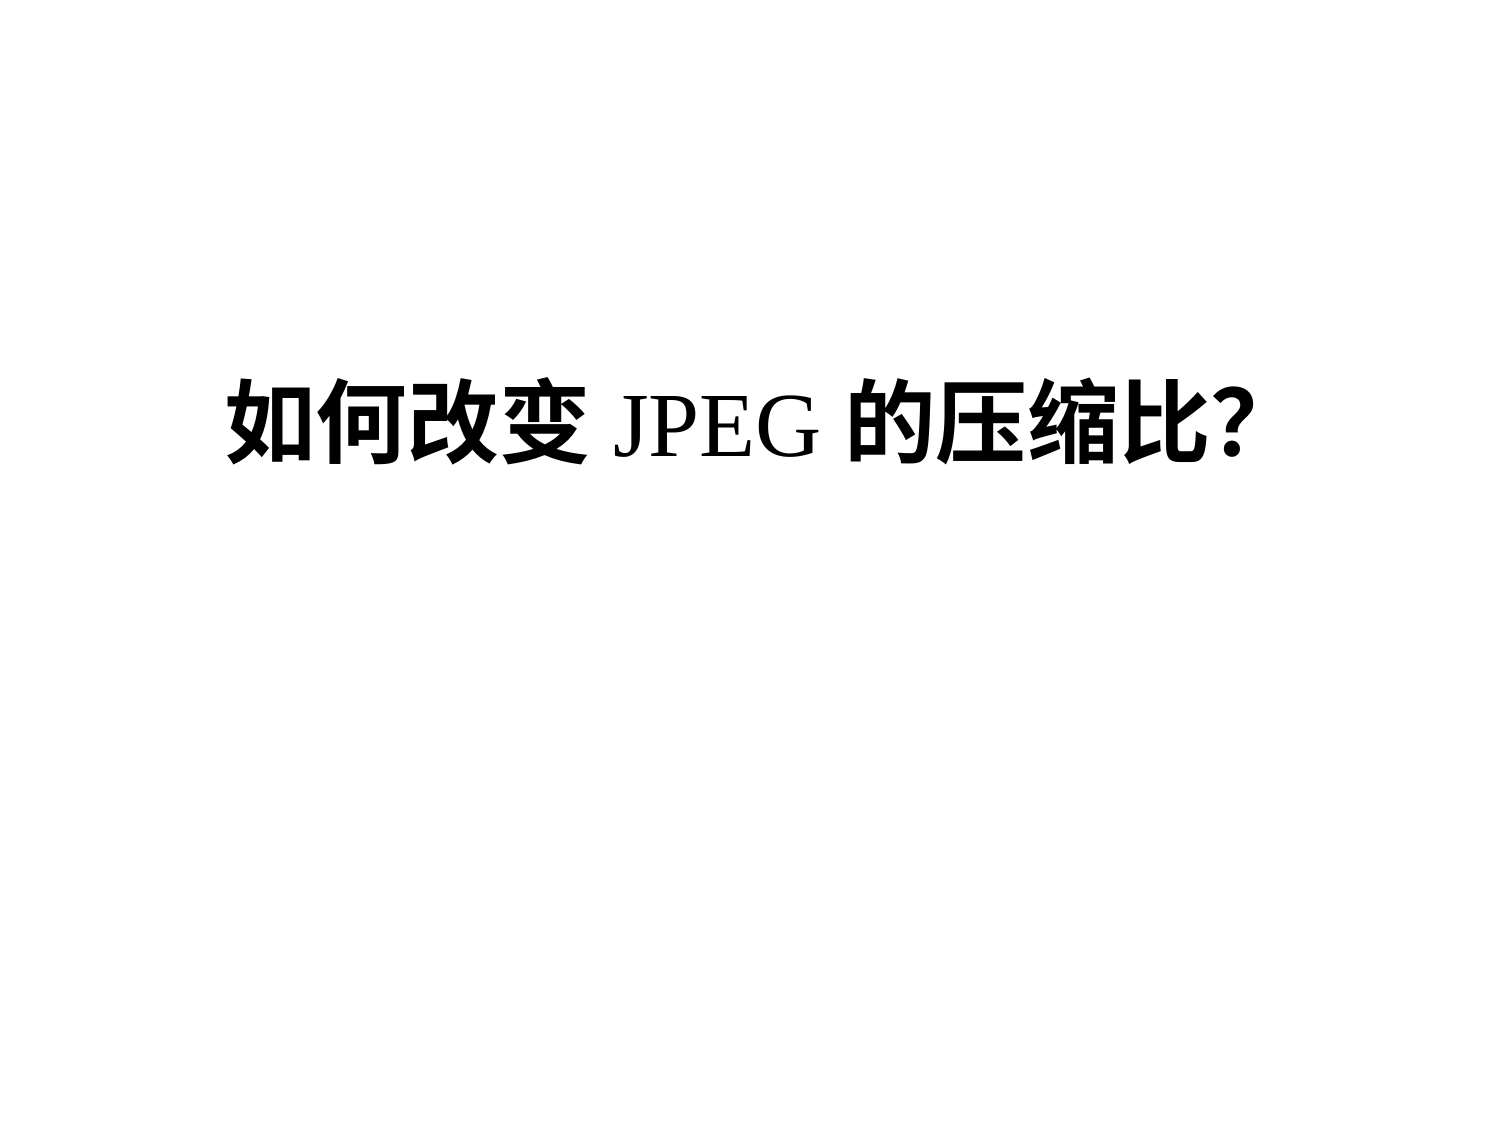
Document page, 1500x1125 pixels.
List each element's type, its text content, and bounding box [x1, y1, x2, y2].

title 如何改变JPEG的压缩比？ [88, 326, 1439, 514]
